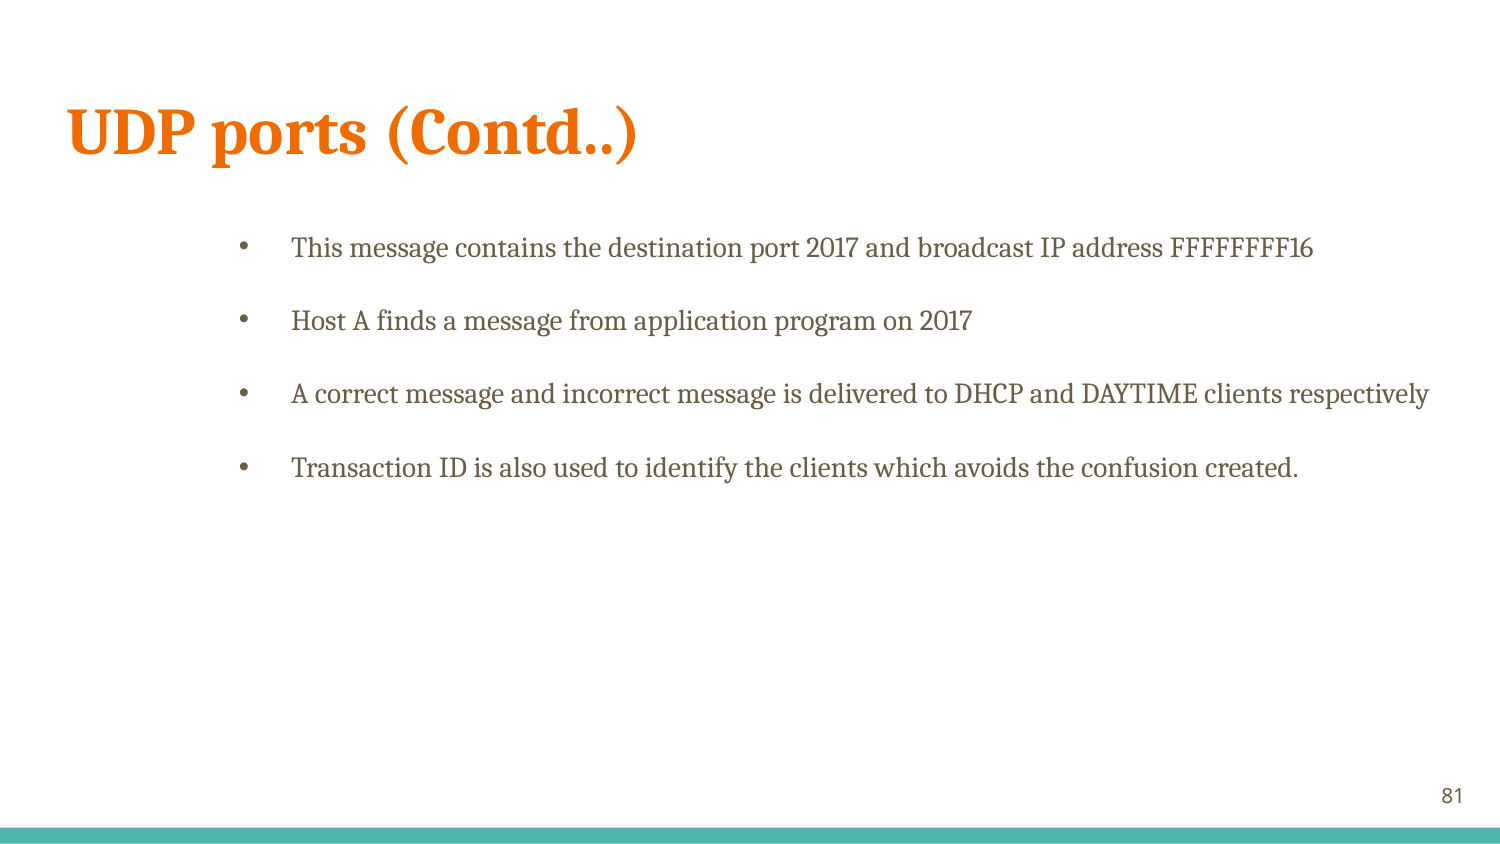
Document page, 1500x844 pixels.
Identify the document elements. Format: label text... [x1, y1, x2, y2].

title UDP ports (Contd..) [51, 72, 1449, 189]
list This message contains the destination port 2017 and broadcast IP address FFFFFFFF16 Host A finds a message from application program on 2017 A correct message and incorrect message is delivered to DHCP and DAYTIME clients respectively Transaction ID is also used to identify the clients which avoids the confusion created. [51, 207, 1449, 750]
slide_number ‹#› [1389, 764, 1480, 830]
